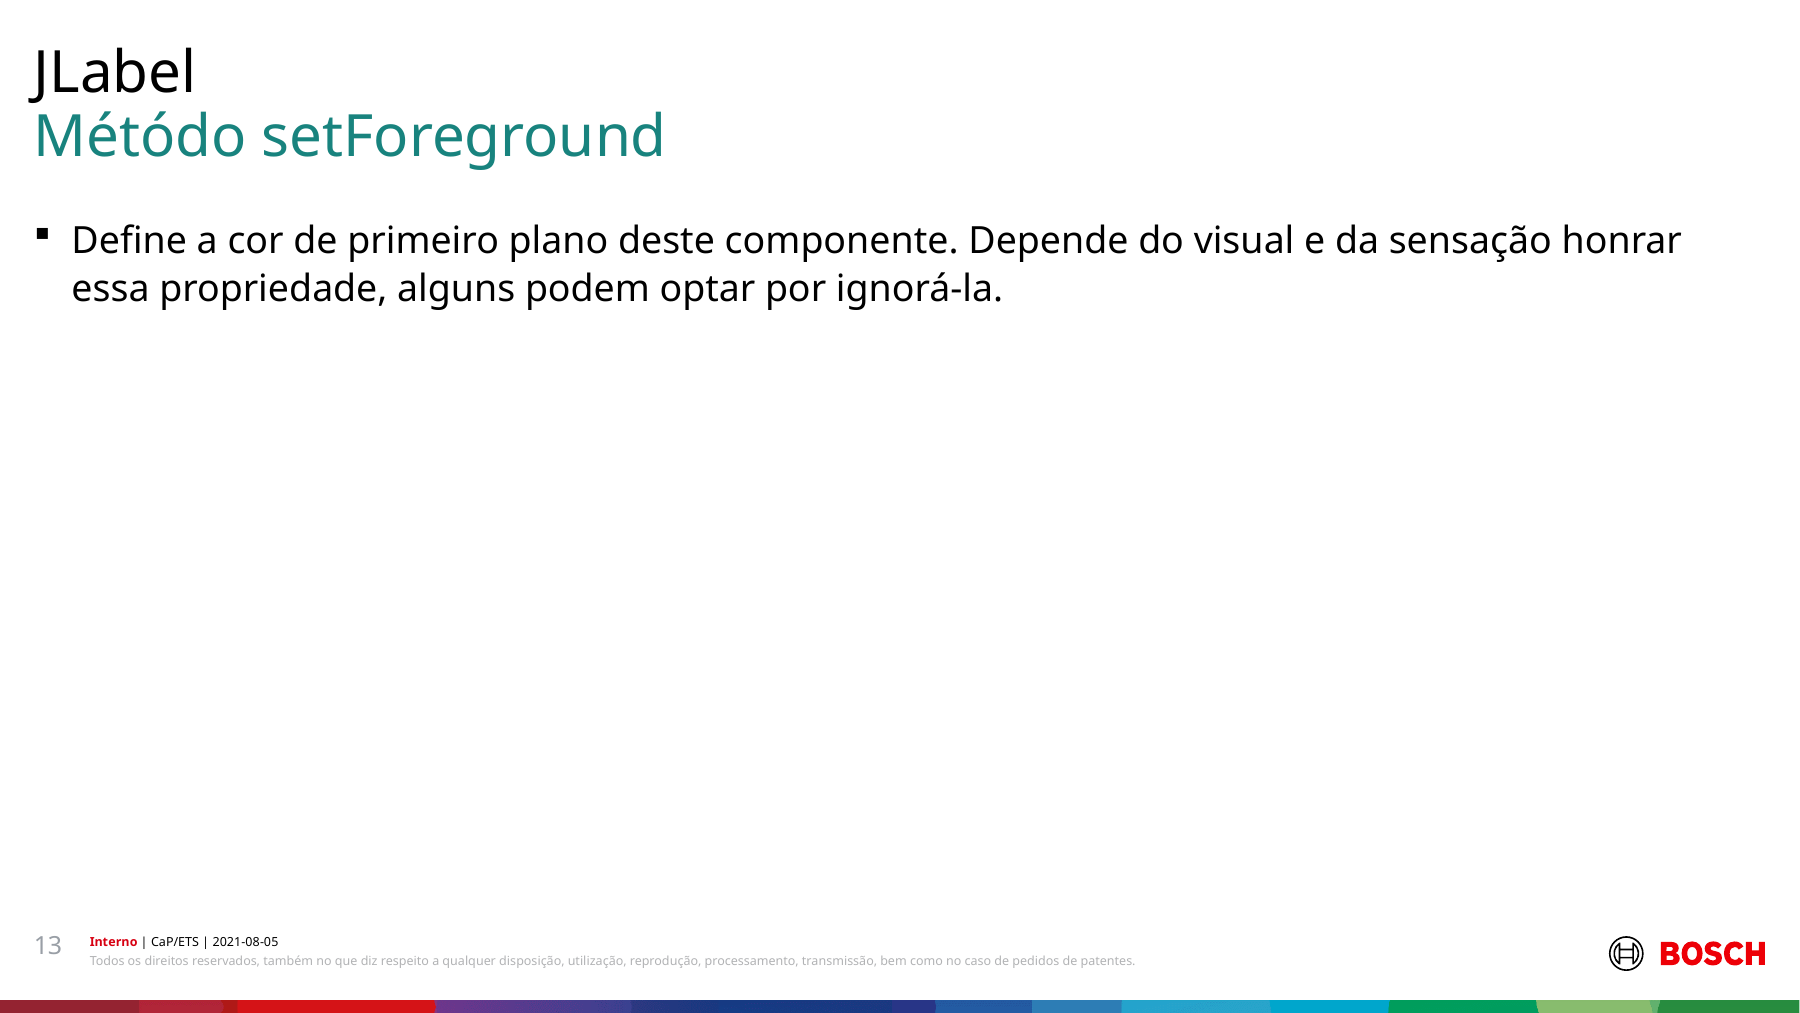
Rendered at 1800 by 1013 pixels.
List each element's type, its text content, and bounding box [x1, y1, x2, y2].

list Define a cor de primeiro plano deste componente. Depende do visual e da sensação honrar essa propriedade, alguns podem optar por ignorá-la. [33, 212, 1766, 909]
list JLabel [33, 42, 1766, 107]
picture [1388, 1000, 1800, 1013]
title Métódo setForeground [33, 107, 1766, 171]
slide_number 13 [33, 929, 81, 997]
picture [0, 1000, 1270, 1013]
